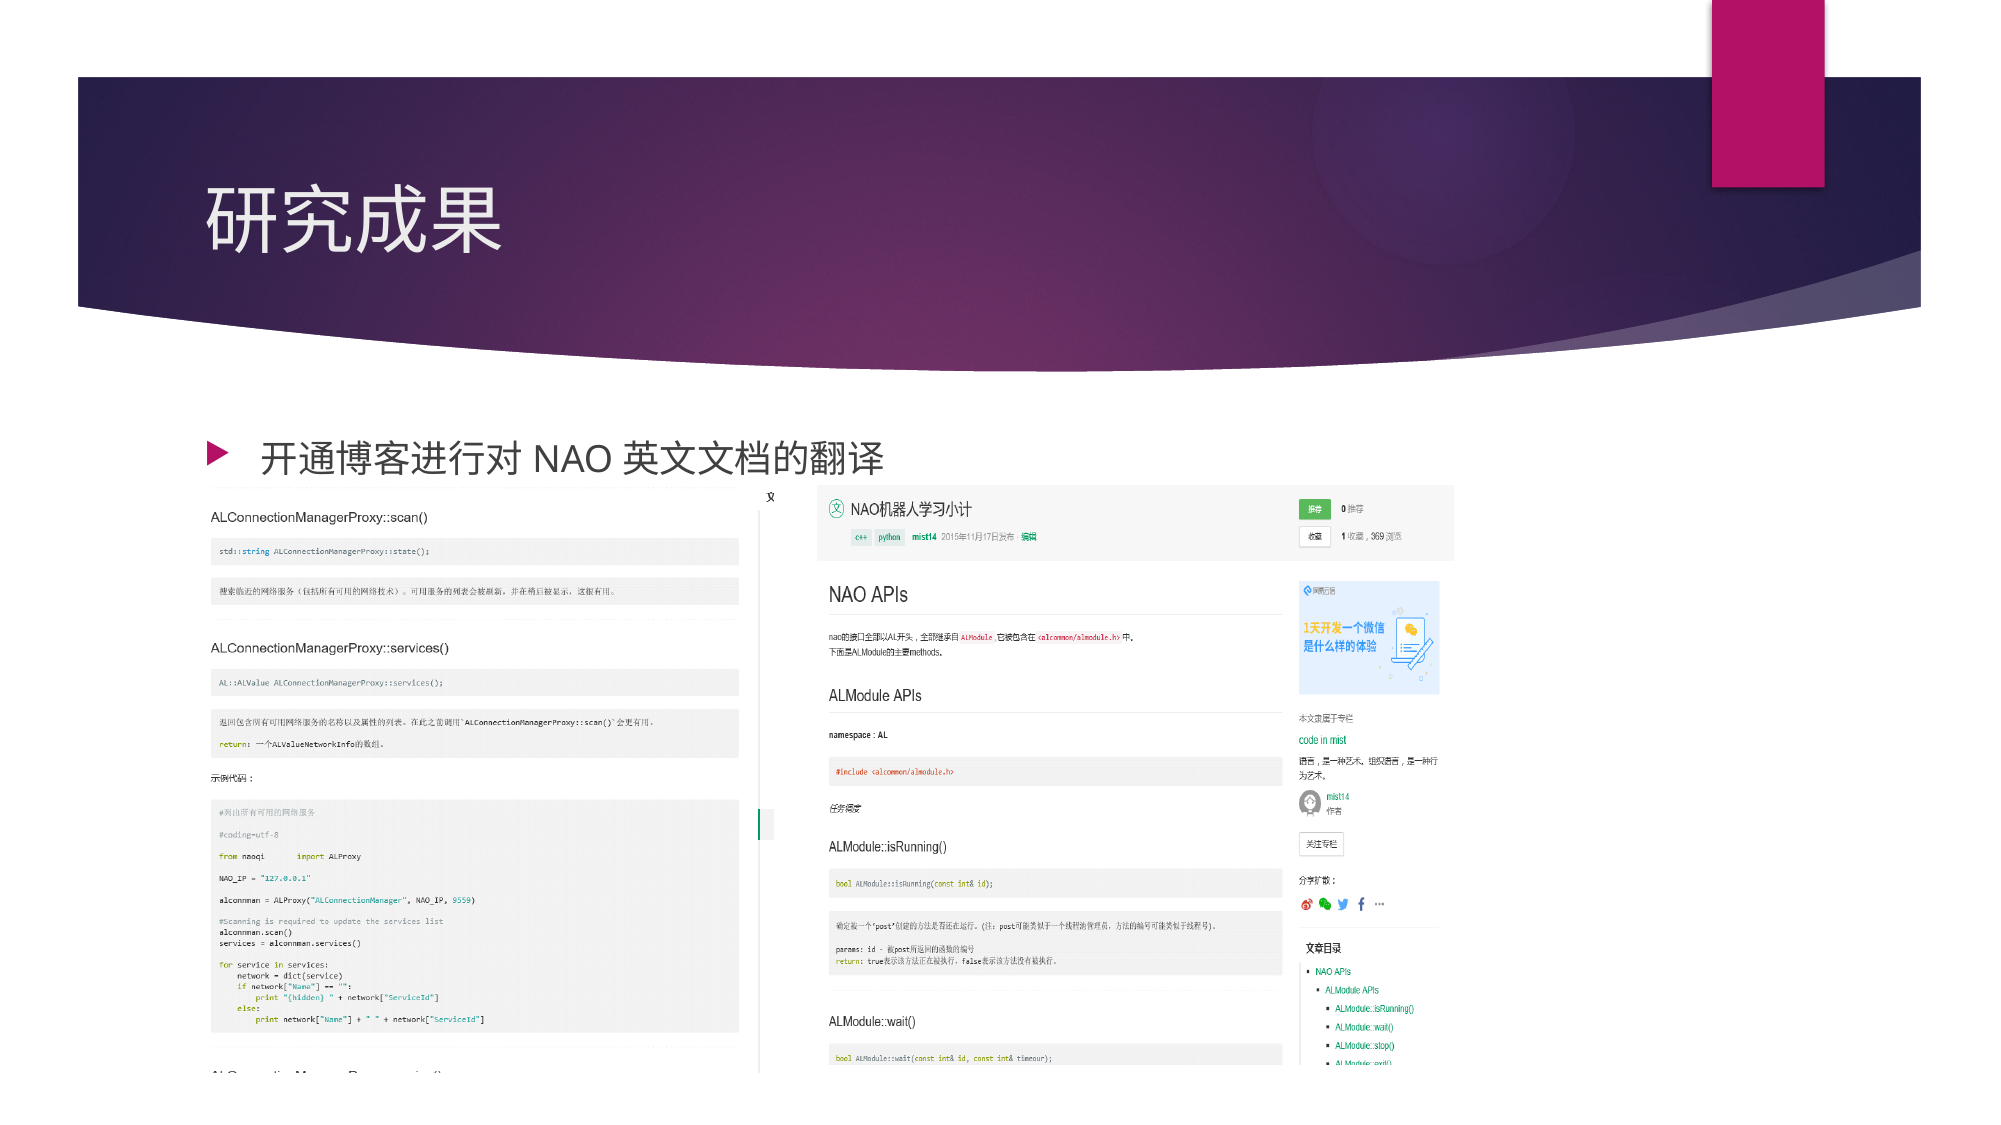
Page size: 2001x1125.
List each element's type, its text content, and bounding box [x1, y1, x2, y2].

title 研究成果 [189, 159, 1627, 276]
list 开通博客进行对NAO英文文档的翻译 [189, 427, 1638, 988]
picture [172, 485, 774, 1073]
picture [817, 485, 1454, 1065]
